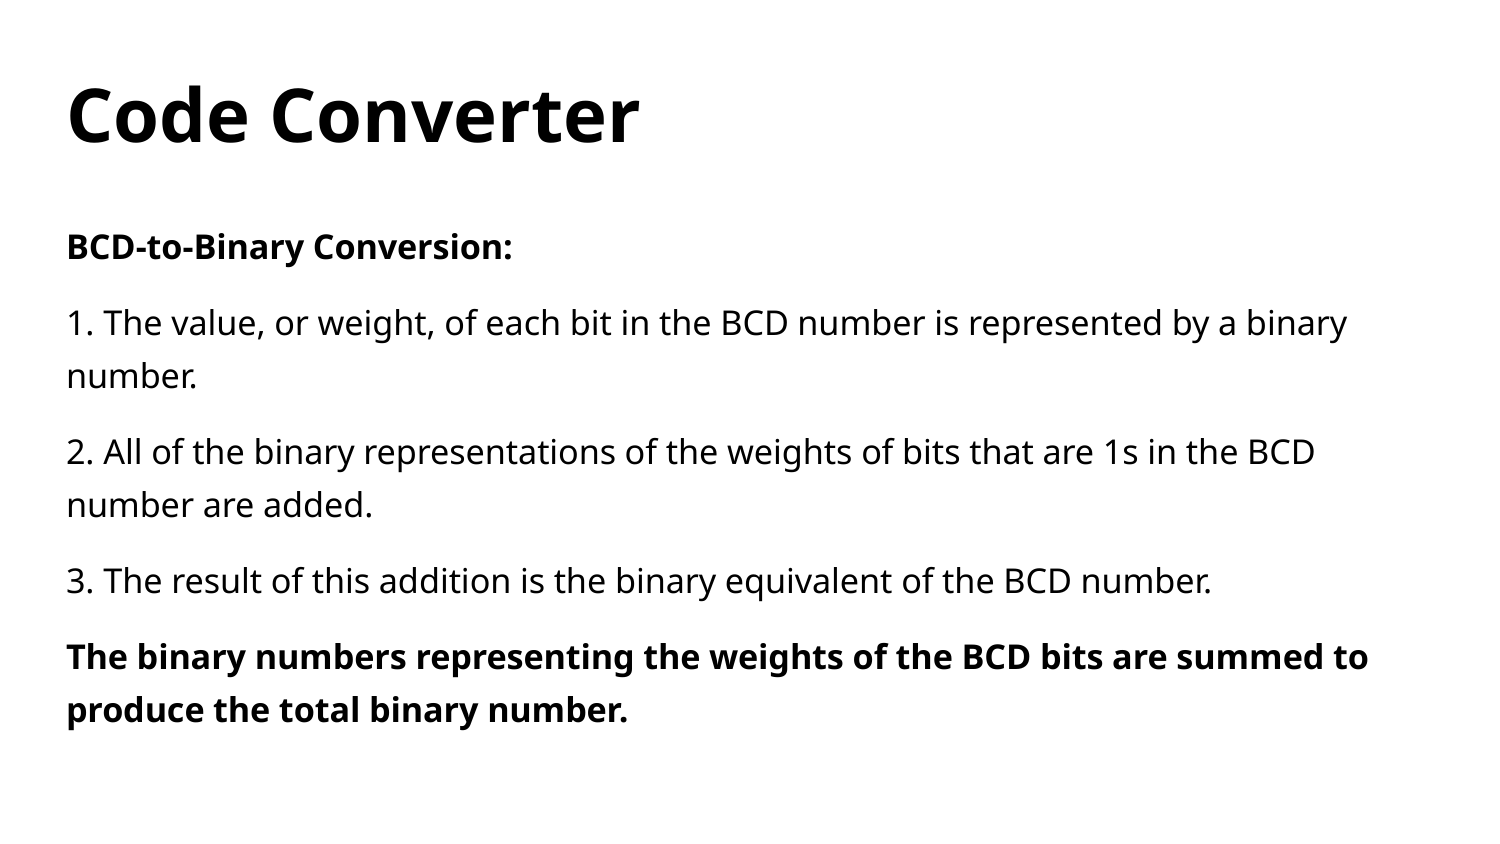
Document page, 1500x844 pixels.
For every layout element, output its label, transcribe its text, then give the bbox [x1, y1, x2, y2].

title Code Converter [51, 48, 1449, 180]
list BCD-to-Binary Conversion: 1. The value, or weight, of each bit in the BCD number is represented by a binary number. 2. All of the binary representations of the weights of bits that are 1s in the BCD number are added. 3. The result of this addition is the binary equivalent of the BCD number. The binary numbers representing the weights of the BCD bits are summed to produce the total binary number. [51, 201, 1449, 750]
